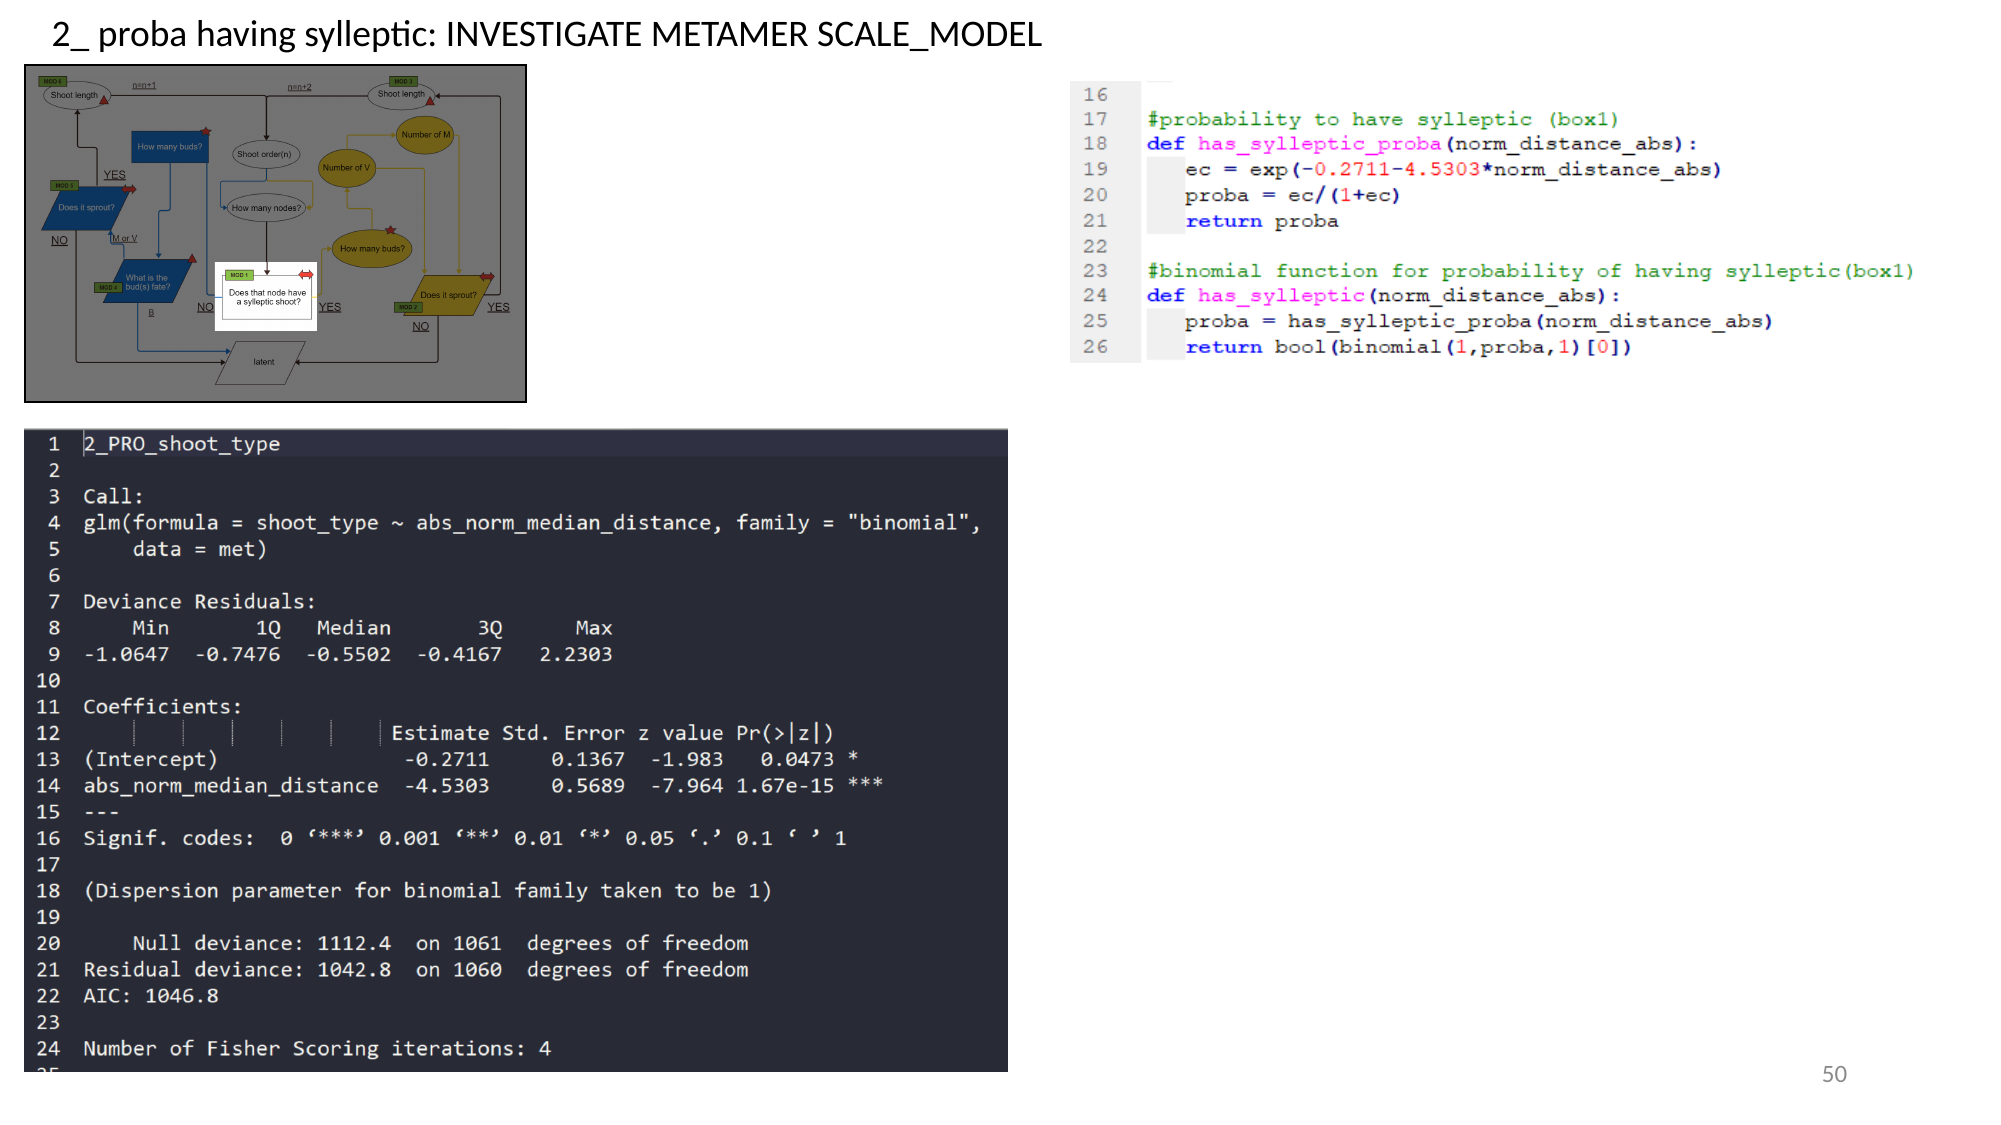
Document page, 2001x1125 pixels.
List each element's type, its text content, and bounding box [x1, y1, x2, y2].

picture [1070, 81, 1935, 363]
picture [24, 428, 1008, 1072]
slide_number 50 [1412, 1042, 1863, 1103]
picture [38, 76, 513, 385]
text_box 2_ proba having sylleptic: INVESTIGATE METAMER SCALE_MODEL [36, 1, 1128, 62]
text_box [24, 64, 527, 403]
